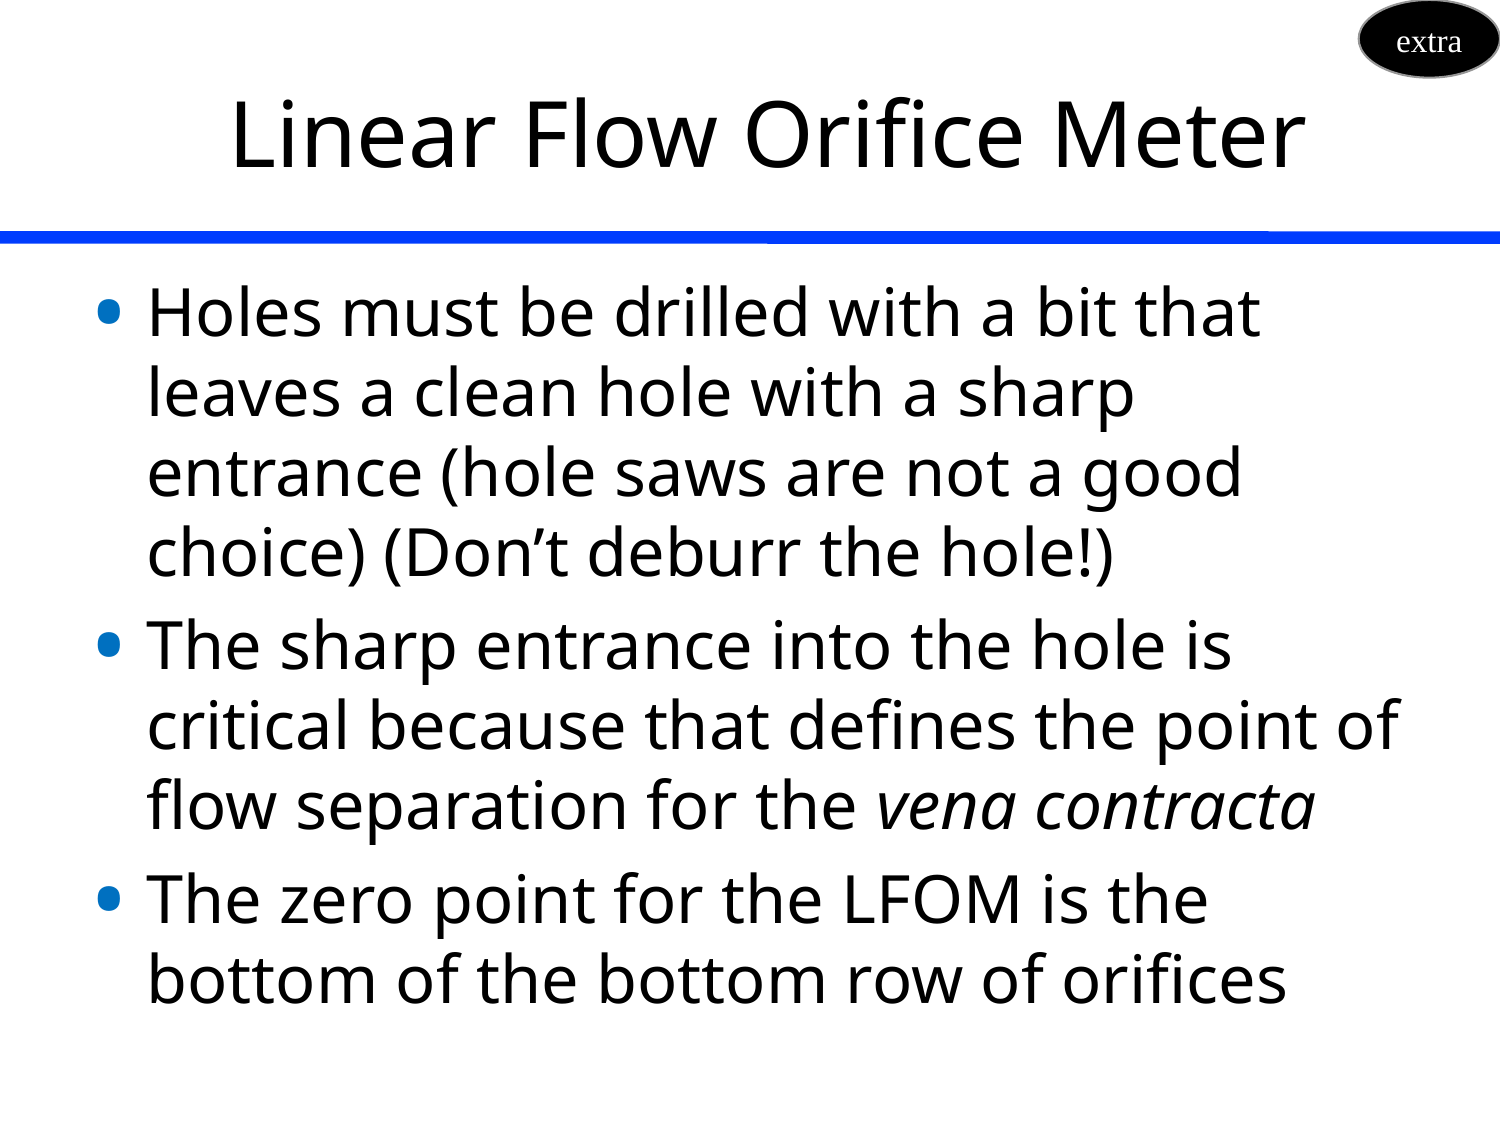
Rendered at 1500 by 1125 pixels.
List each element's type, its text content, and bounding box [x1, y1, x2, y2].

title Linear Flow Orifice Meter [75, 37, 1463, 225]
text_box extra [1358, 0, 1500, 78]
list Holes must be drilled with a bit that leaves a clean hole with a sharp entrance (hole saws are not a good choice) (Don’t deburr the hole!) The sharp entrance into the hole is critical because that defines the point of flow separation for the vena contracta The zero point for the LFOM is the bottom of the bottom row of orifices [74, 262, 1426, 1006]
